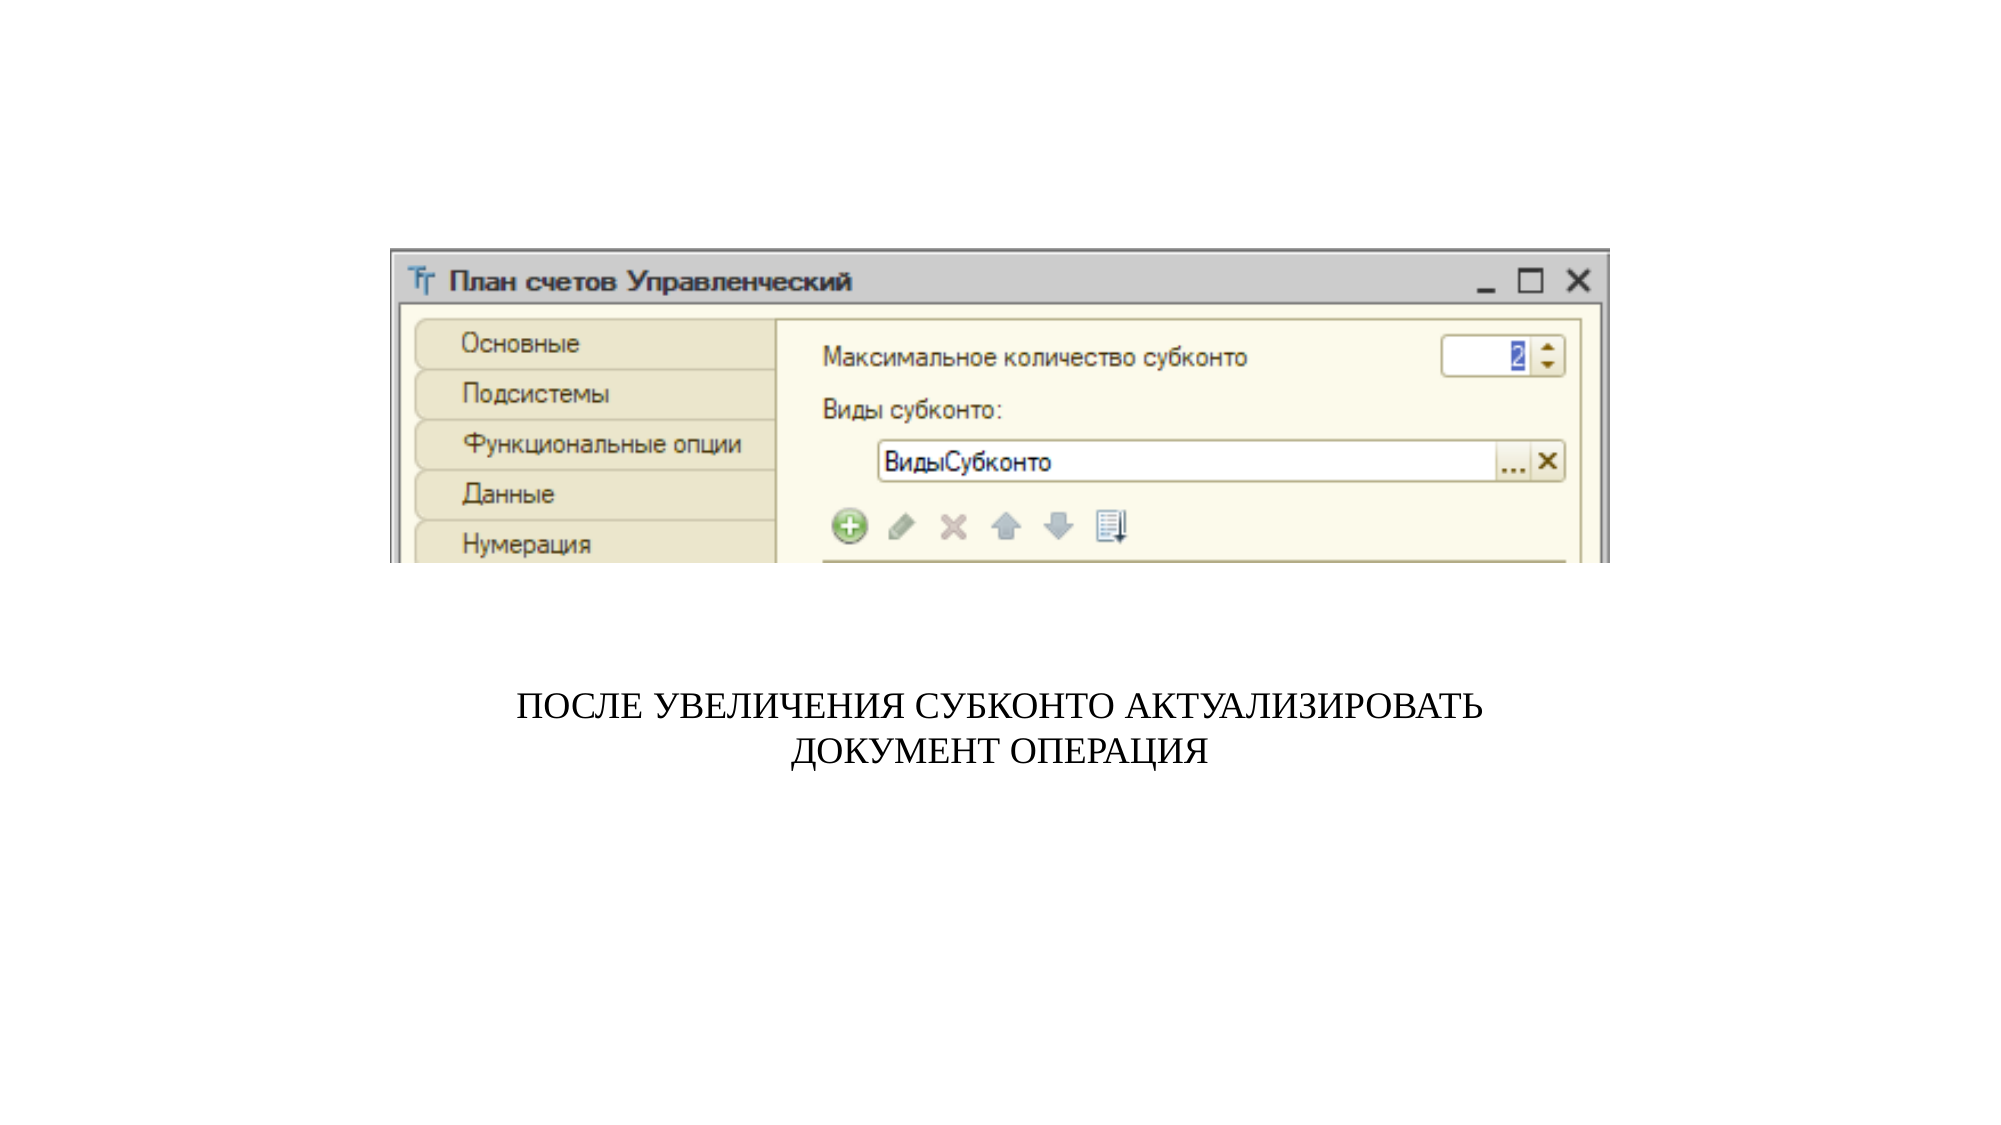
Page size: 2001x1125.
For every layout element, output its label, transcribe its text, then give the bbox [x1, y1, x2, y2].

picture [390, 247, 1610, 563]
text_box ПОСЛЕ УВЕЛИЧЕНИЯ СУБКОНТО АКТУАЛИЗИРОВАТЬ ДОКУМЕНТ ОПЕРАЦИЯ [500, 673, 1500, 779]
